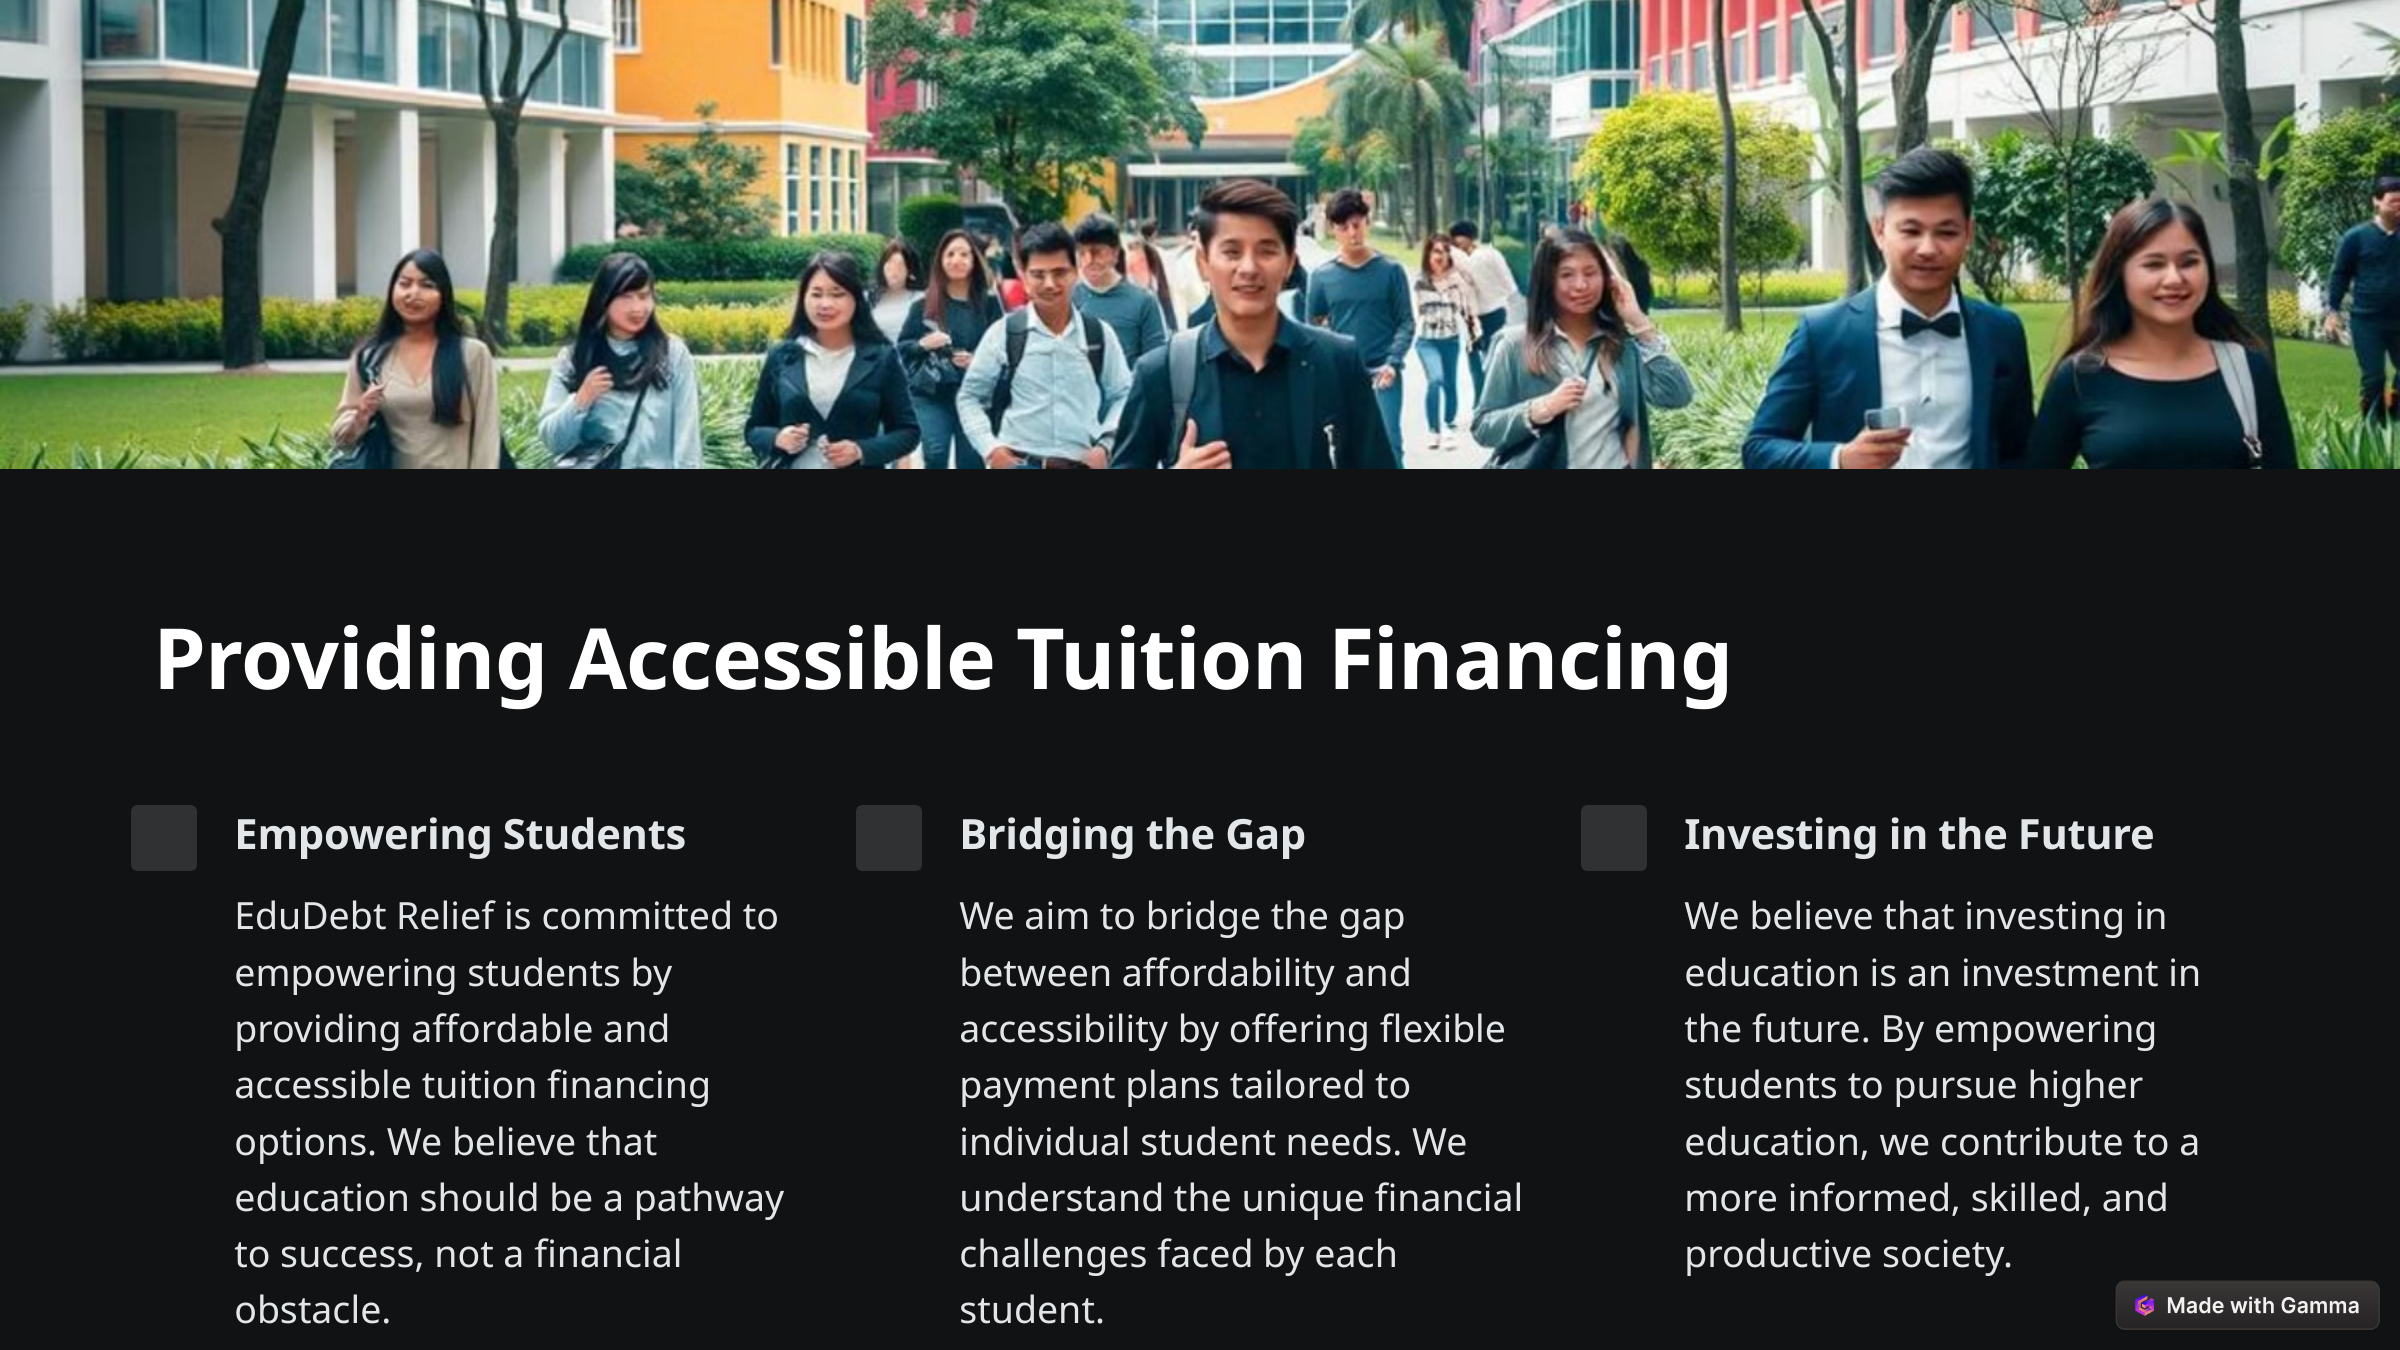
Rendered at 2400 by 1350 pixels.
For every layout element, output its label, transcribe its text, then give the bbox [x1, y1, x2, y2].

text_box [856, 805, 922, 871]
text_box [1581, 805, 1647, 871]
text_box Providing Accessible Tuition Financing [131, 600, 1859, 707]
text_box We believe that investing in education is an investment in the future. By empowering students to pursue higher education, we contribute to a more informed, skilled, and productive society. [1684, 881, 2269, 1219]
text_box EduDebt Relief is committed to empowering students by providing affordable and accessible tuition financing options. We believe that education should be a pathway to success, not a financial obstacle. [234, 881, 819, 1219]
text_box [131, 805, 197, 871]
text_box Empowering Students [234, 805, 727, 859]
picture [2106, 1271, 2389, 1339]
picture [0, 0, 2400, 469]
text_box Investing in the Future [1684, 805, 2185, 859]
text_box We aim to bridge the gap between affordability and accessibility by offering flexible payment plans tailored to individual student needs. We understand the unique financial challenges faced by each student. [959, 881, 1544, 1219]
text_box Bridging the Gap [959, 805, 1386, 859]
